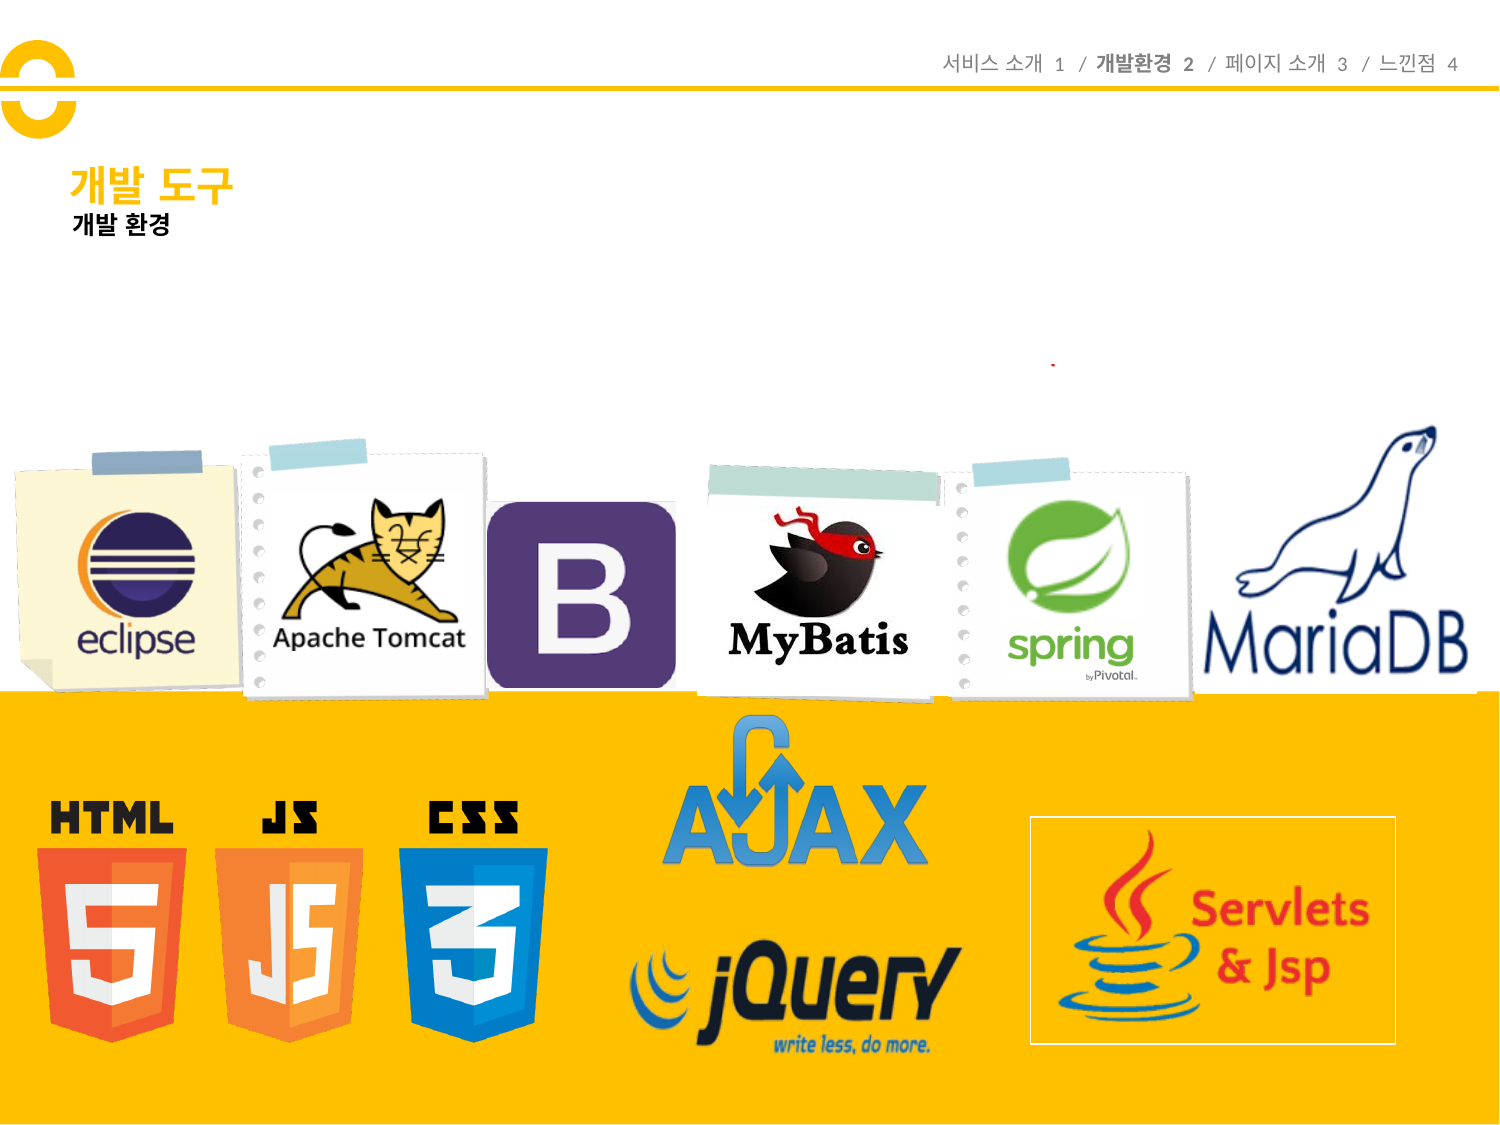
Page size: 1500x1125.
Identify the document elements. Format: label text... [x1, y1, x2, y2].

text_box [0, 40, 75, 78]
picture [597, 873, 997, 1114]
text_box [643, 699, 962, 938]
text_box [0, 691, 1500, 1125]
title 개발 도구 [54, 166, 632, 210]
text_box 개발 환경 [57, 202, 486, 248]
picture [1030, 817, 1396, 1044]
picture [36, 799, 190, 1044]
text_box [1061, 496, 1142, 682]
picture [0, 362, 1478, 727]
picture [213, 799, 364, 1044]
text_box 서비스 소개 1 / 개발환경 2 / 페이지 소개 3 / 느낀점 4 [919, 42, 1473, 83]
picture [394, 799, 552, 1044]
text_box [1, 101, 77, 139]
